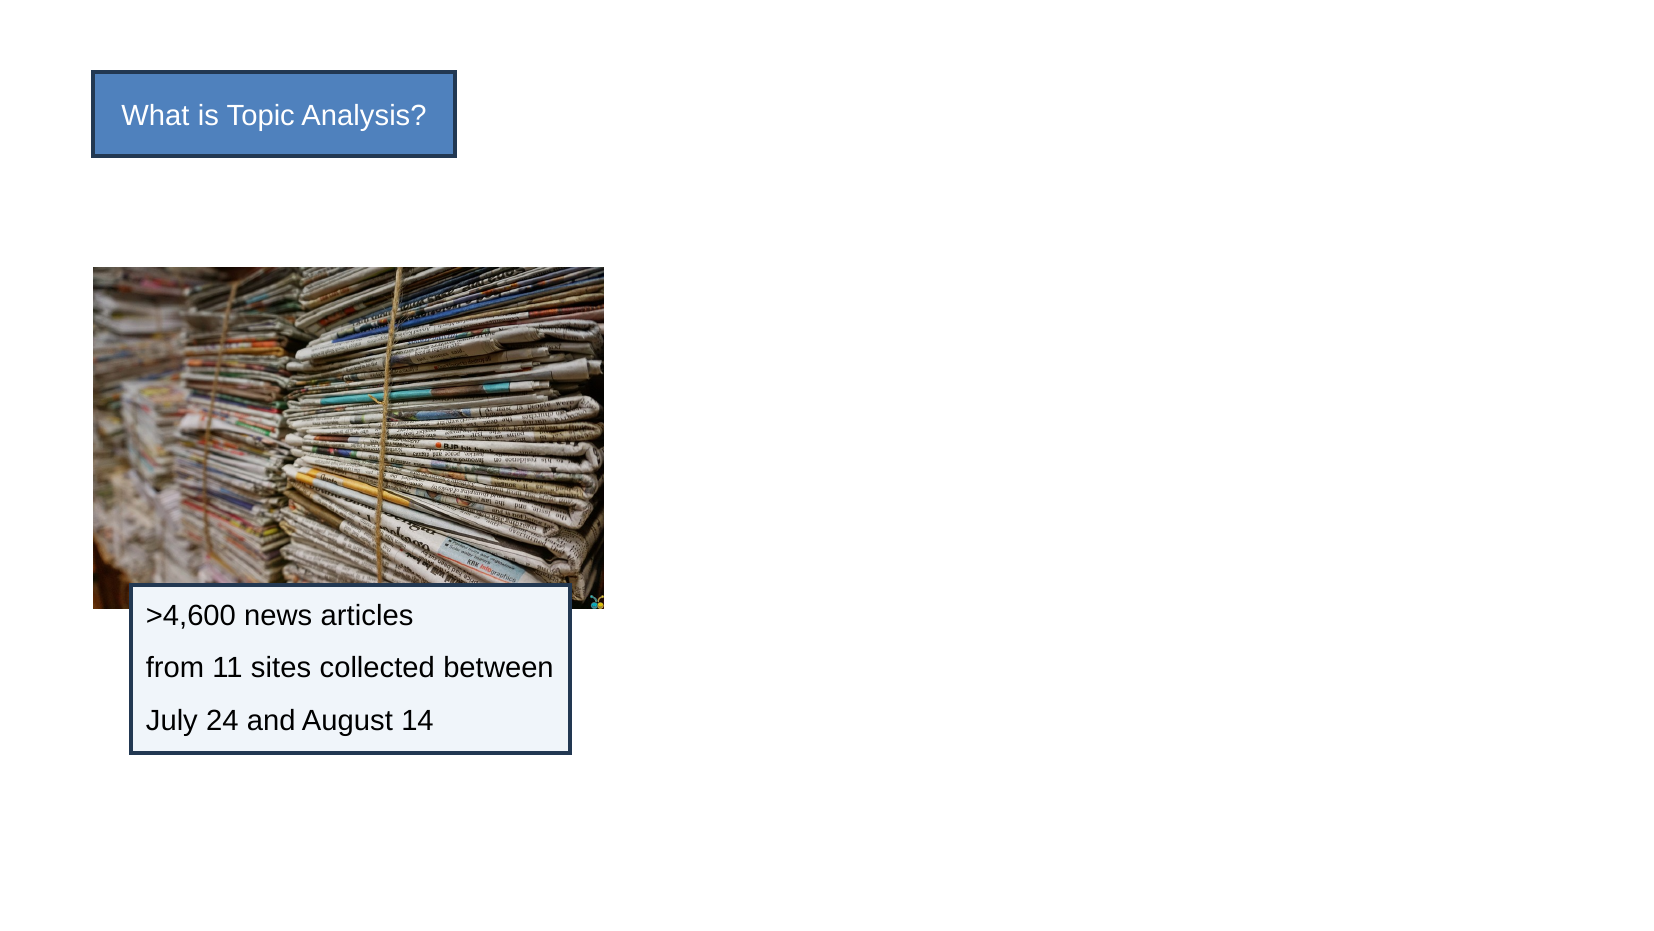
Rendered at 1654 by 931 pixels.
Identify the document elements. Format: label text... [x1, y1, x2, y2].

picture [0, 267, 1654, 664]
text_box What is Topic Analysis? [91, 70, 457, 158]
text_box >4,600 news articles from 11 sites collected between July 24 and August 14 [129, 675, 572, 755]
